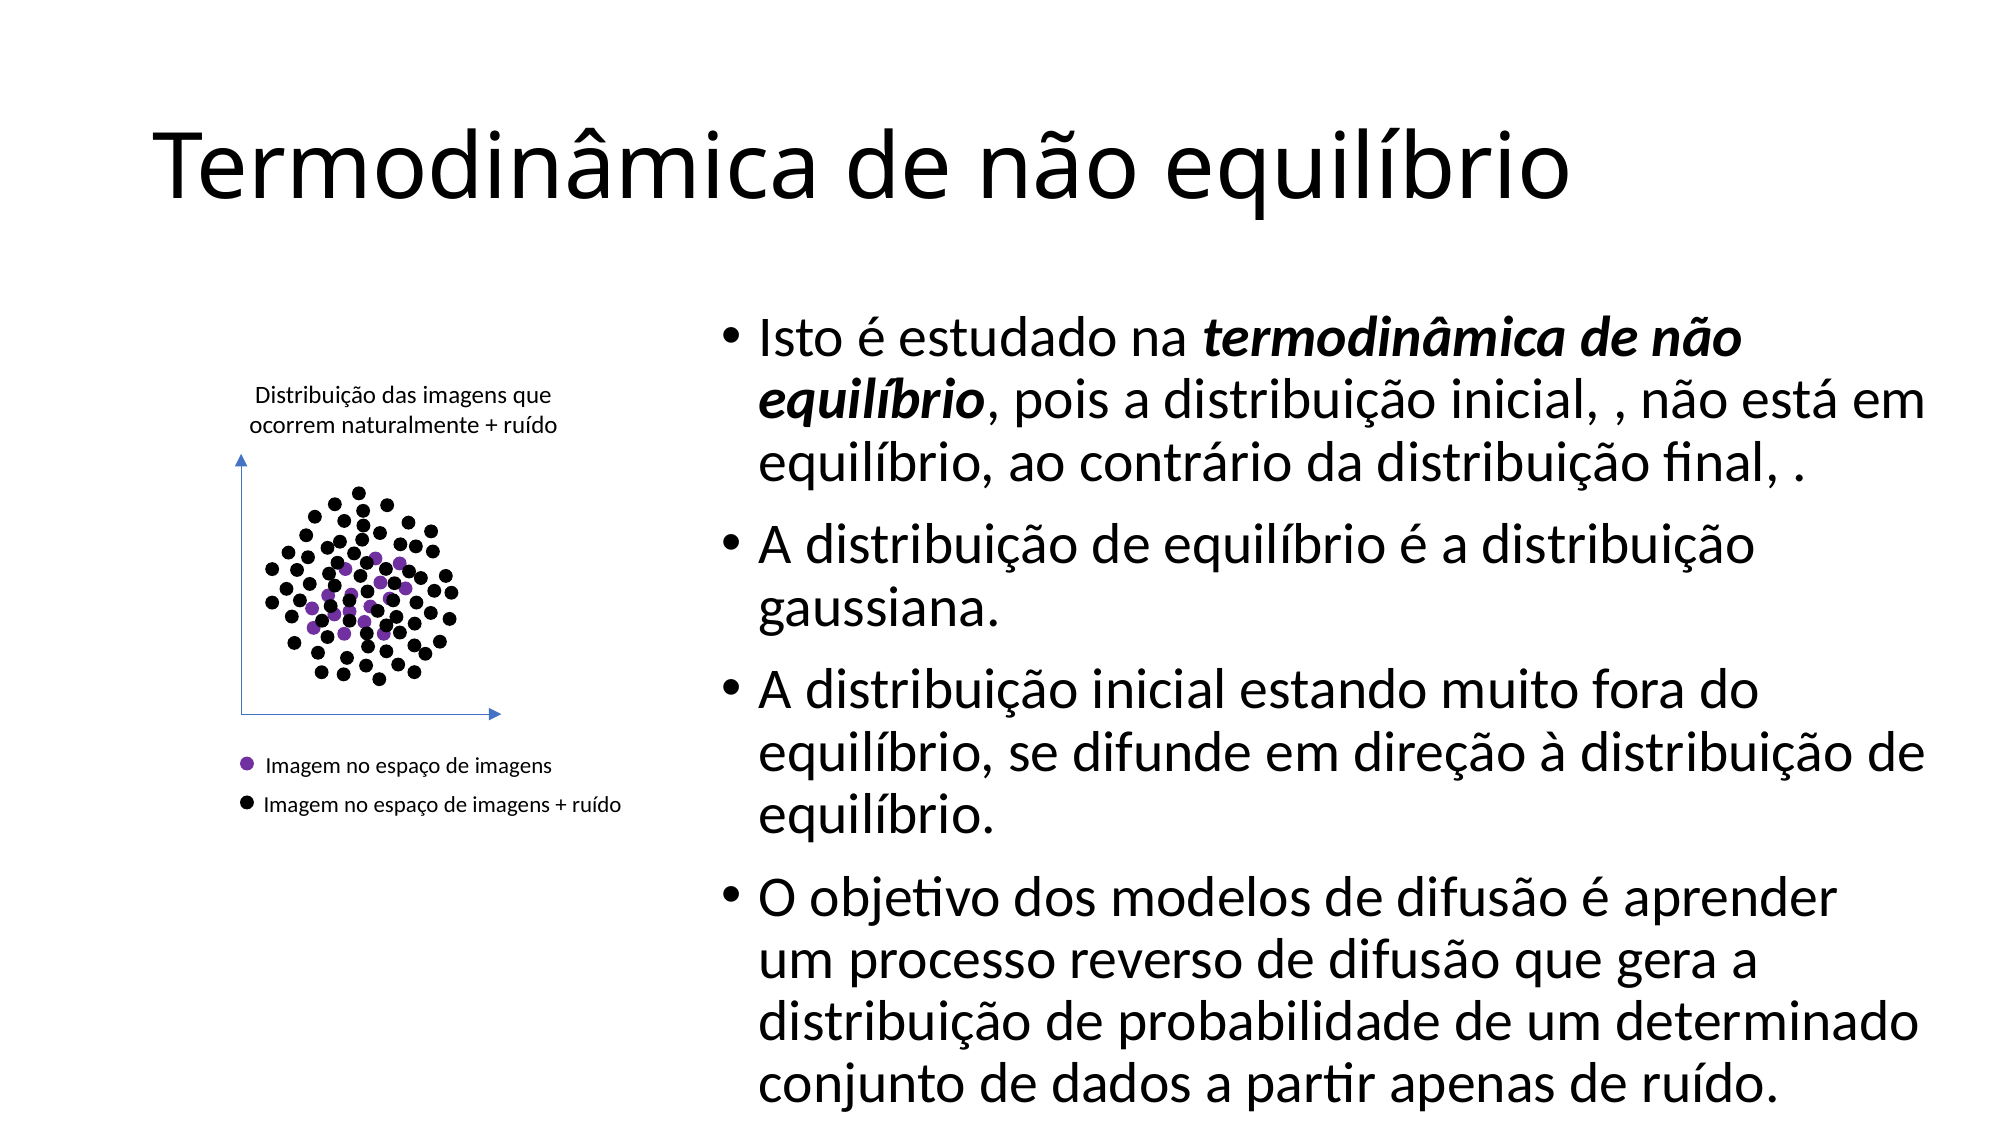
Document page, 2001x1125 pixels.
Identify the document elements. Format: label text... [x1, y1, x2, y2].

title Termodinâmica de não equilíbrio [137, 59, 1863, 278]
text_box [229, 371, 641, 825]
